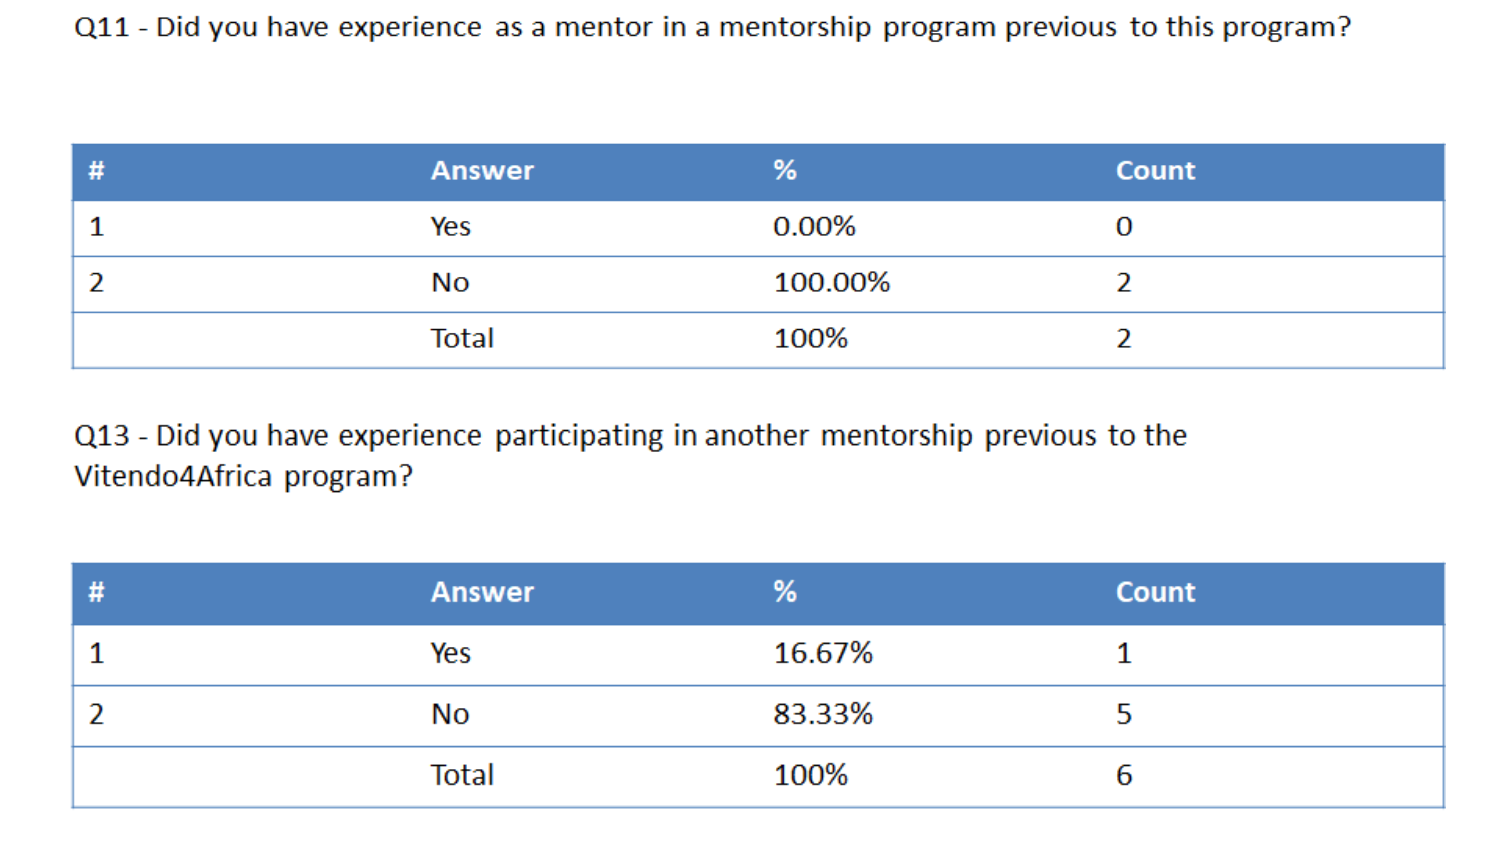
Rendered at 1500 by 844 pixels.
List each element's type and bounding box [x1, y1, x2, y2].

picture [54, 0, 1446, 375]
picture [54, 404, 1446, 815]
